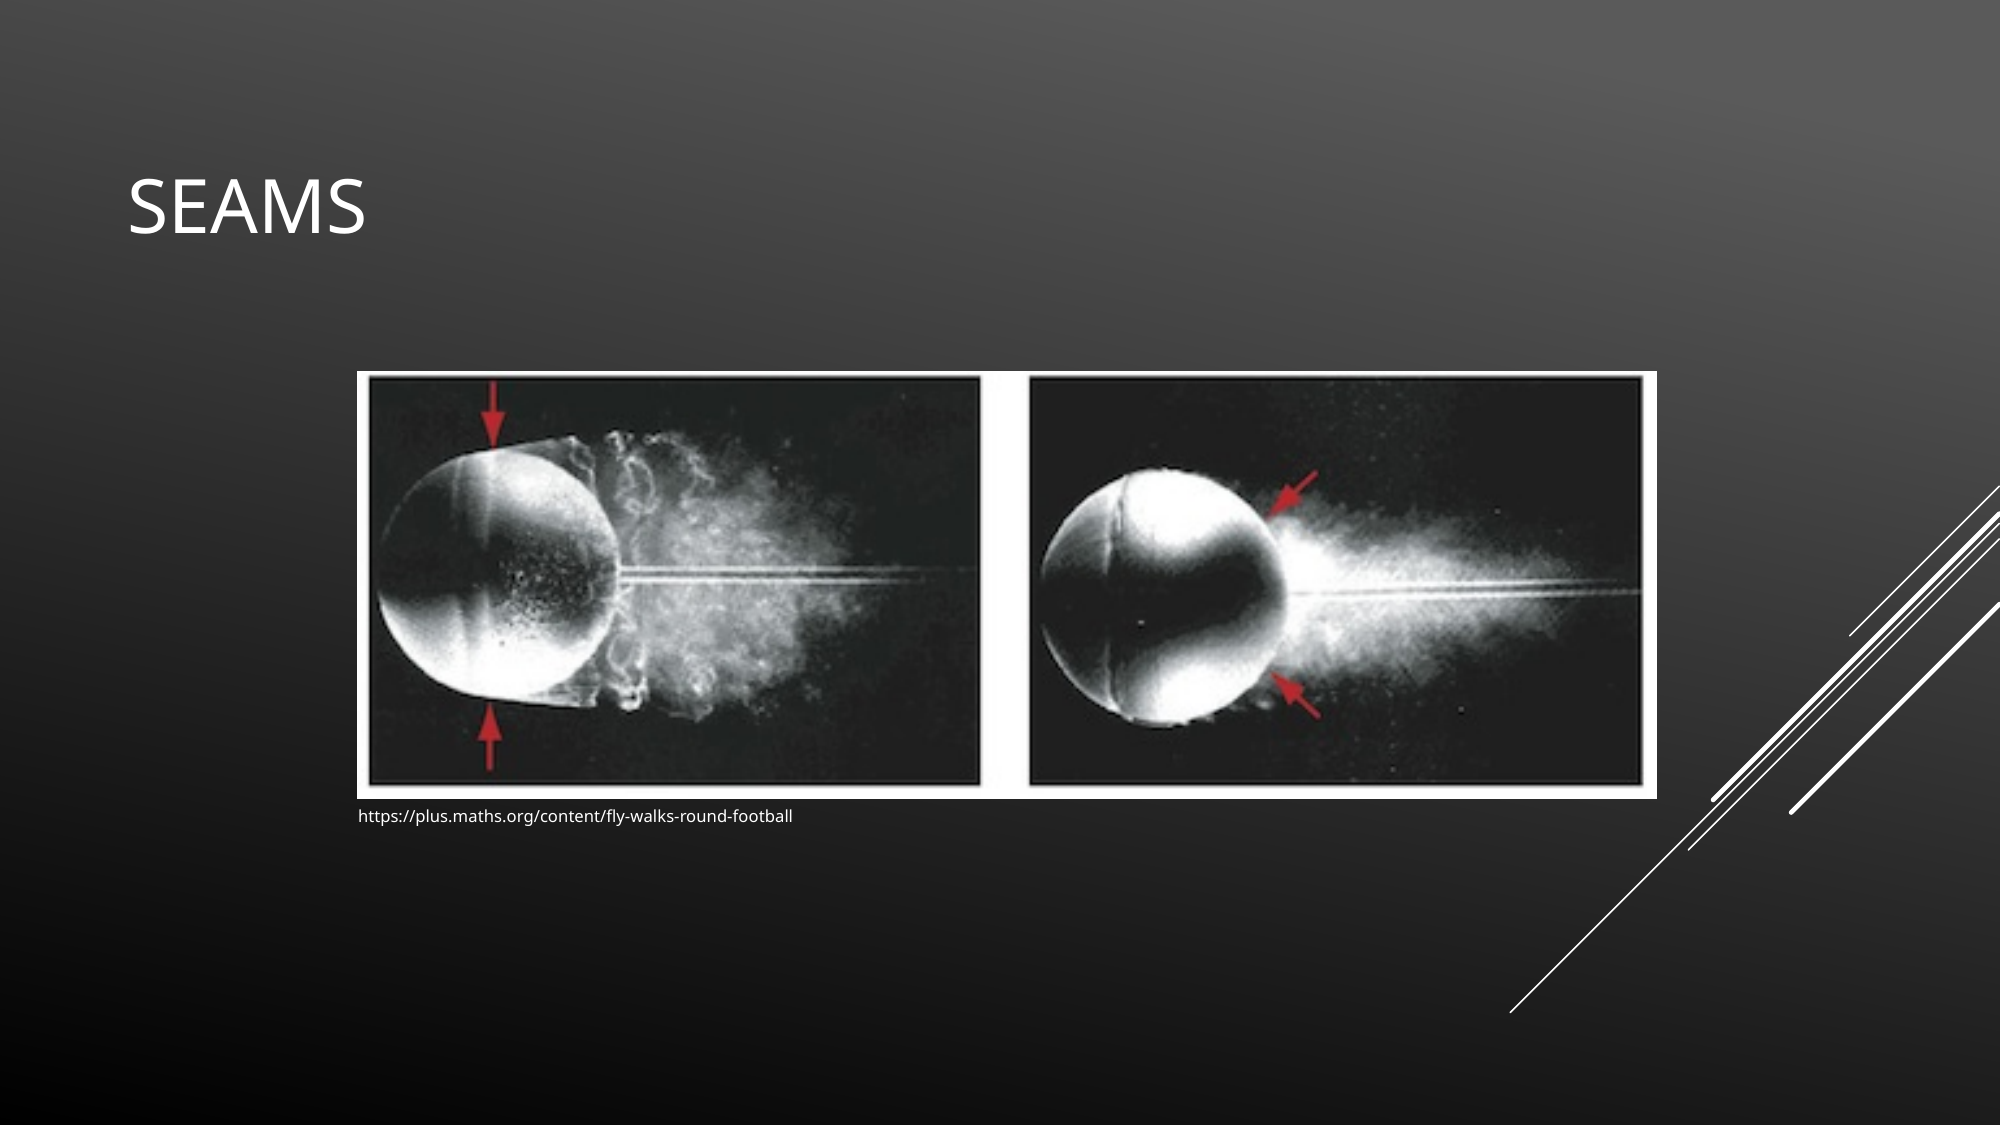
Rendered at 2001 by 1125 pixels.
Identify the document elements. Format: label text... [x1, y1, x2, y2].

title Seams [112, 79, 1513, 327]
text_box https://plus.maths.org/content/fly-walks-round-football [343, 798, 828, 833]
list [357, 371, 1657, 799]
